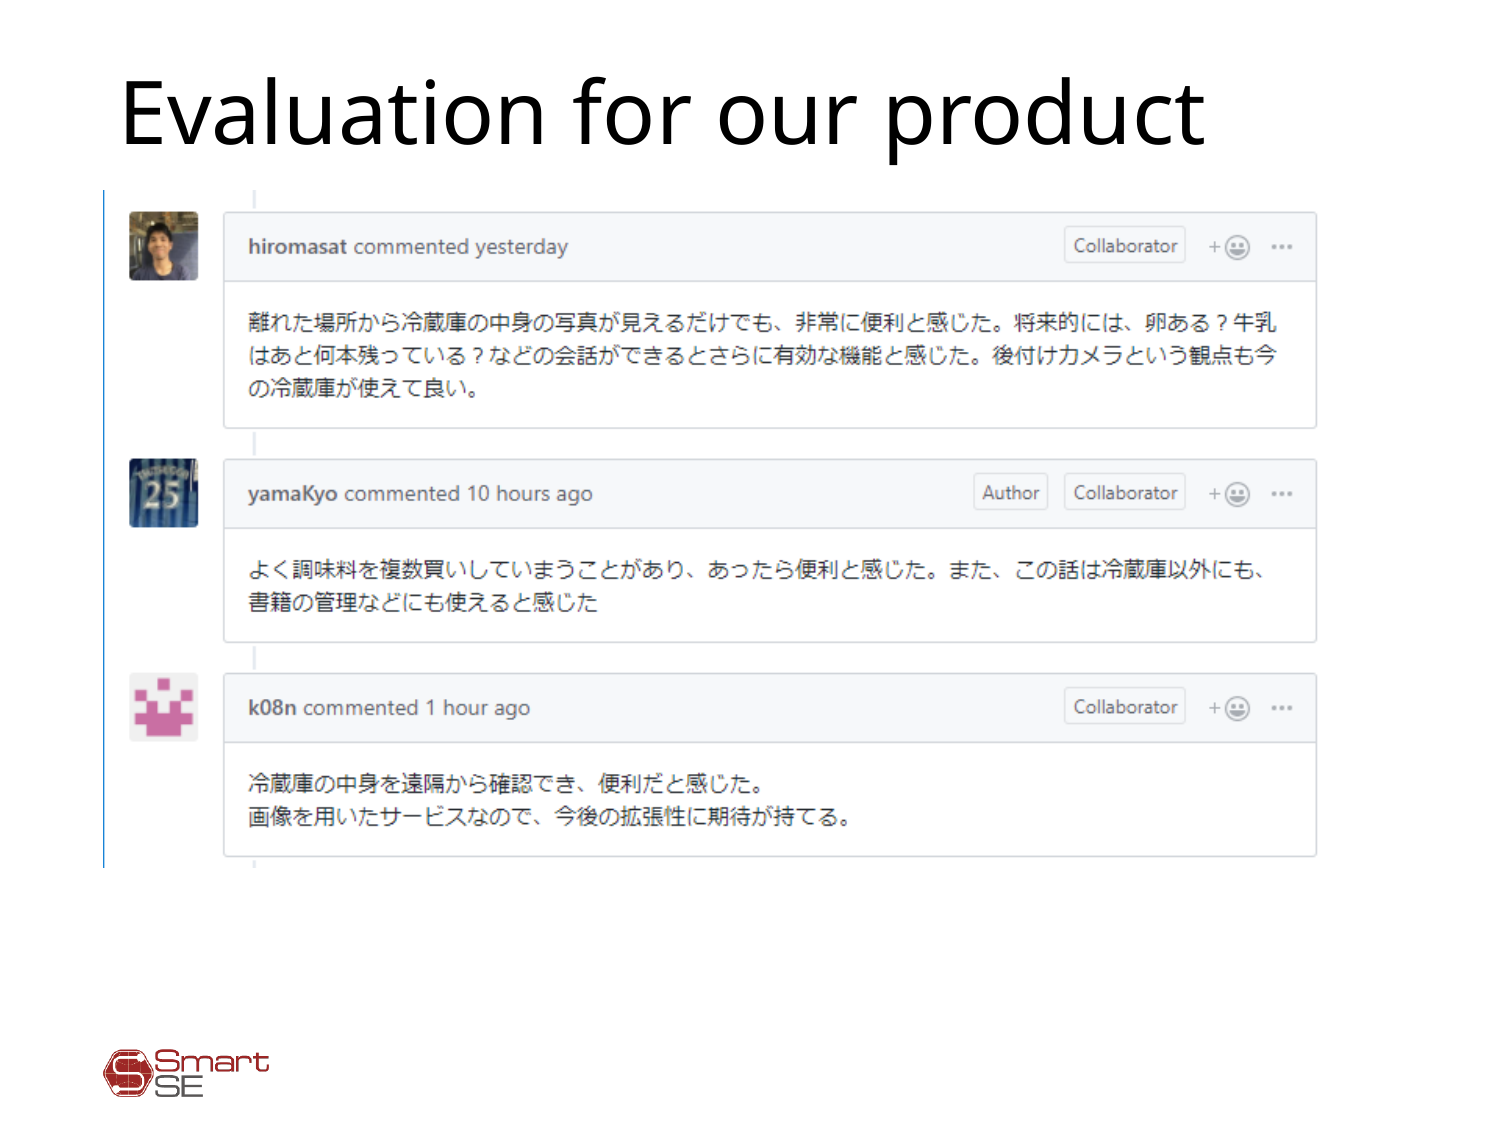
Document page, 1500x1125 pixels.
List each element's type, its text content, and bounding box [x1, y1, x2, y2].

picture [103, 1049, 269, 1097]
title Evaluation for our product [103, 59, 1397, 278]
picture [103, 190, 1340, 868]
